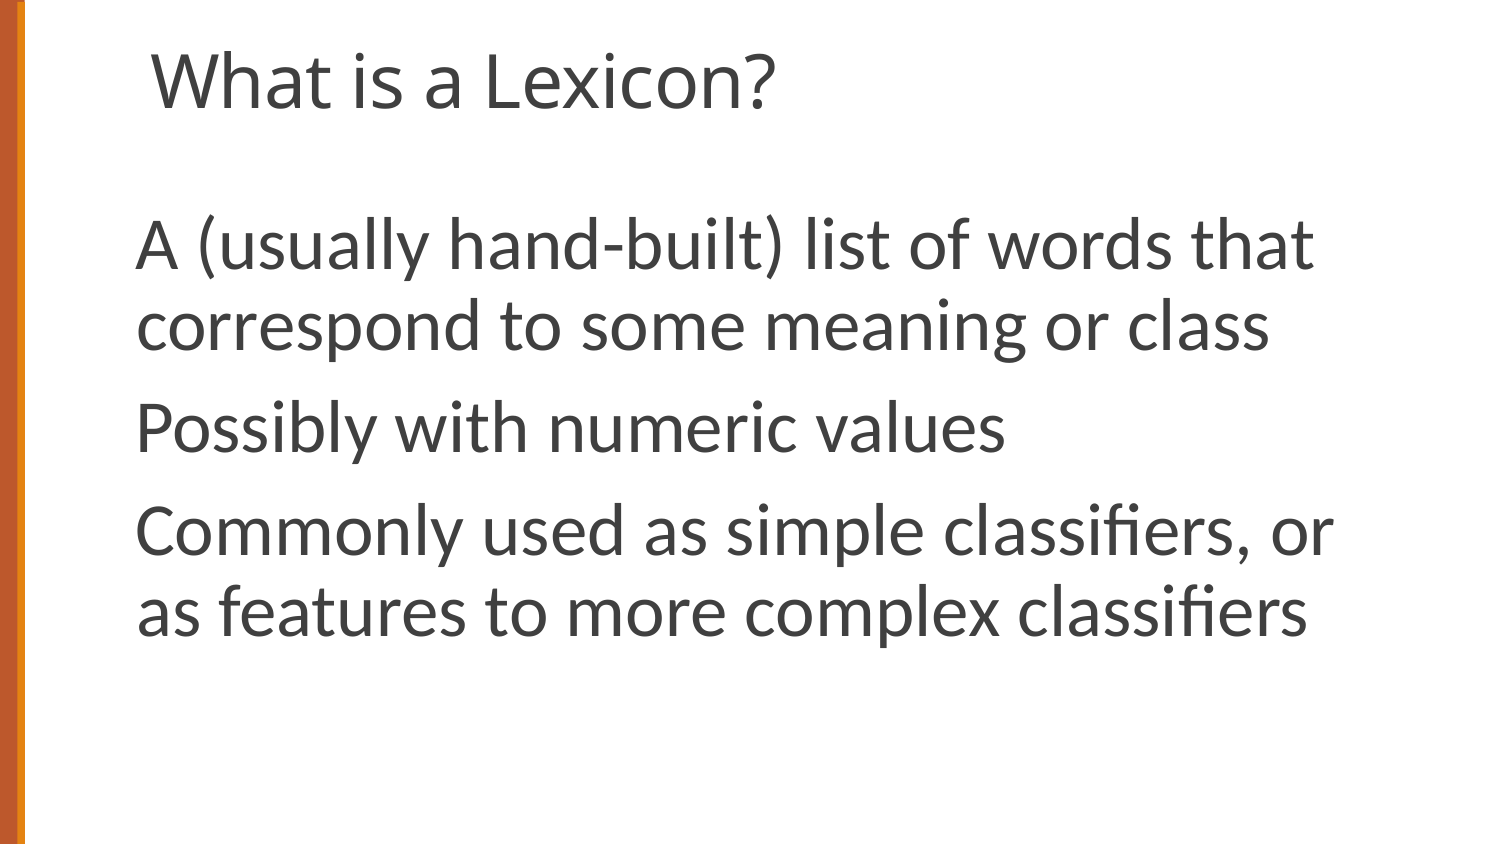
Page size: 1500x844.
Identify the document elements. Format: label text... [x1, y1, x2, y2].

list A (usually hand-built) list of words that correspond to some meaning or class Possibly with numeric values Commonly used as simple classifiers, or as features to more complex classifiers [135, 196, 1373, 760]
title What is a Lexicon? [135, 19, 1373, 132]
